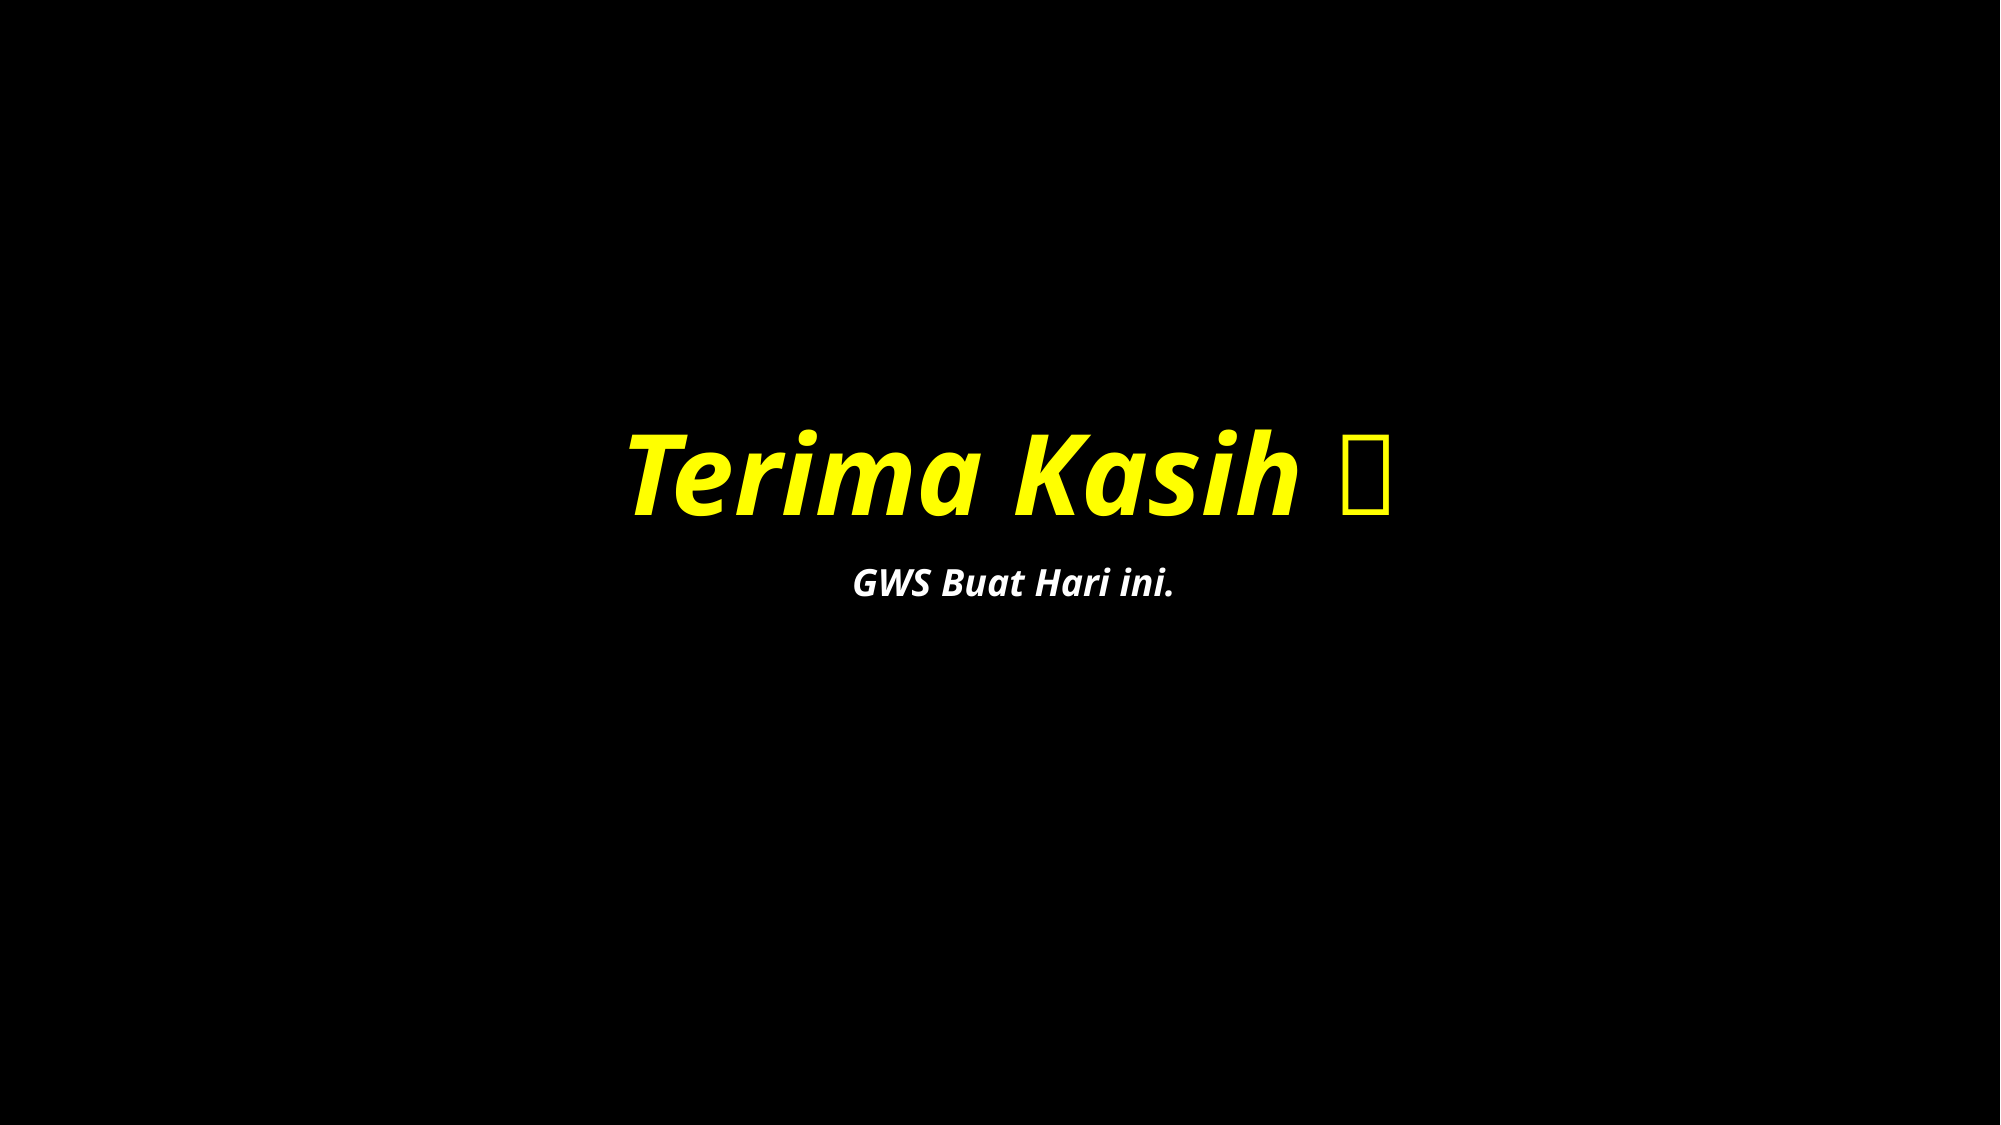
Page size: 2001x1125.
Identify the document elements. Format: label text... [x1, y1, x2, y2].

text_box GWS Buat Hari ini. [391, 551, 1637, 612]
subtitle Terima Kasih  [173, 410, 1877, 967]
